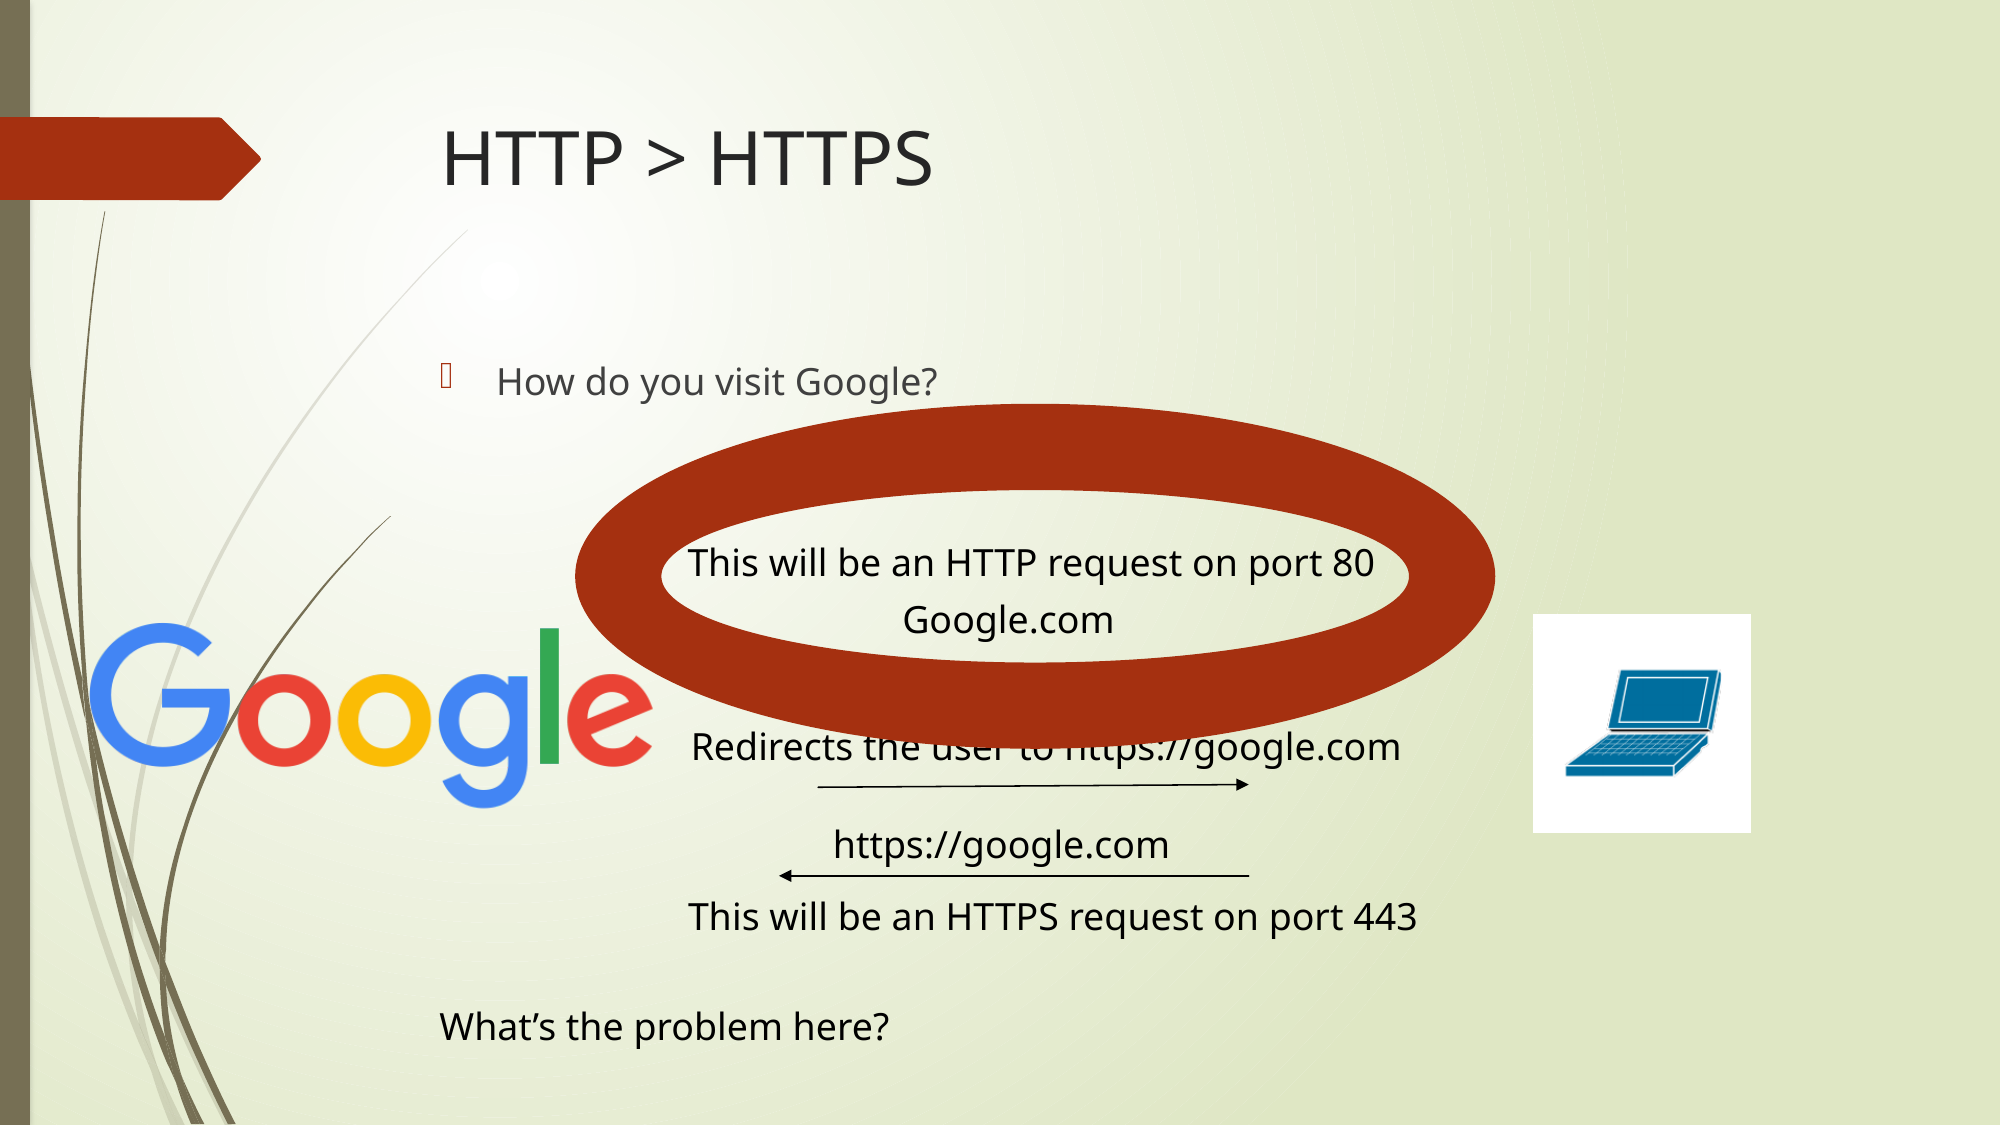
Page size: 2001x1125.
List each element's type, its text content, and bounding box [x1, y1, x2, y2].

text_box This will be an HTTPS request on port 443 [673, 885, 1434, 946]
title HTTP > HTTPS [425, 102, 1888, 313]
picture [1532, 614, 1752, 833]
picture [89, 622, 657, 815]
text_box Redirects the user to https://google.com [676, 715, 1528, 776]
text_box This will be an HTTP request on port 80 [672, 531, 1407, 592]
text_box https://google.com [818, 814, 1356, 874]
text_box What’s the problem here? [424, 995, 946, 1055]
text_box Google.com [887, 592, 1400, 648]
text_box [573, 402, 1497, 751]
list How do you visit Google? [424, 350, 1888, 970]
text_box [817, 784, 1249, 788]
